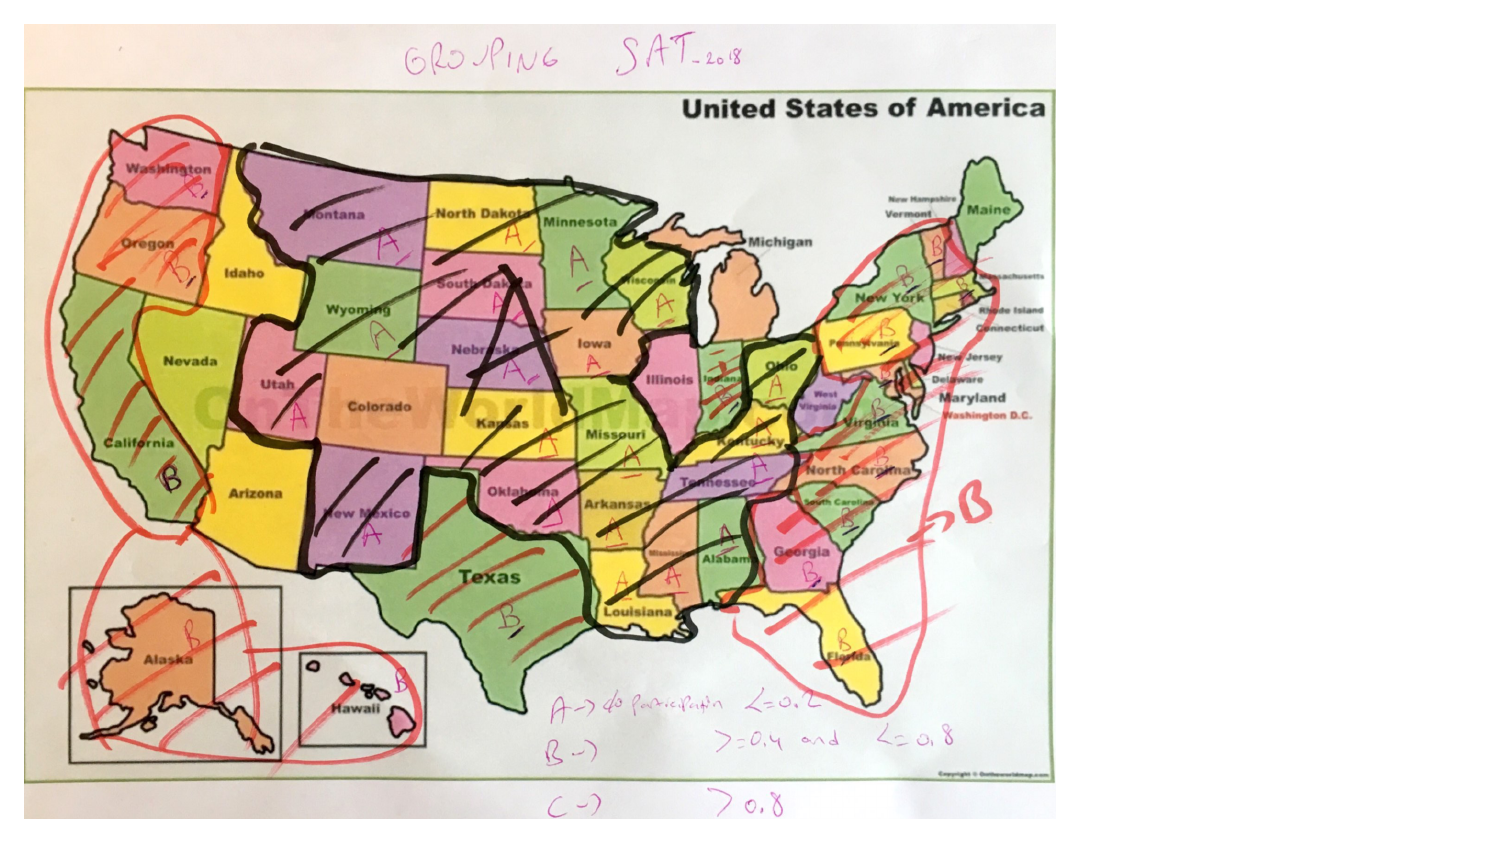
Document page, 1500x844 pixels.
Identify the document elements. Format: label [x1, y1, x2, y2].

picture [24, 24, 1057, 819]
